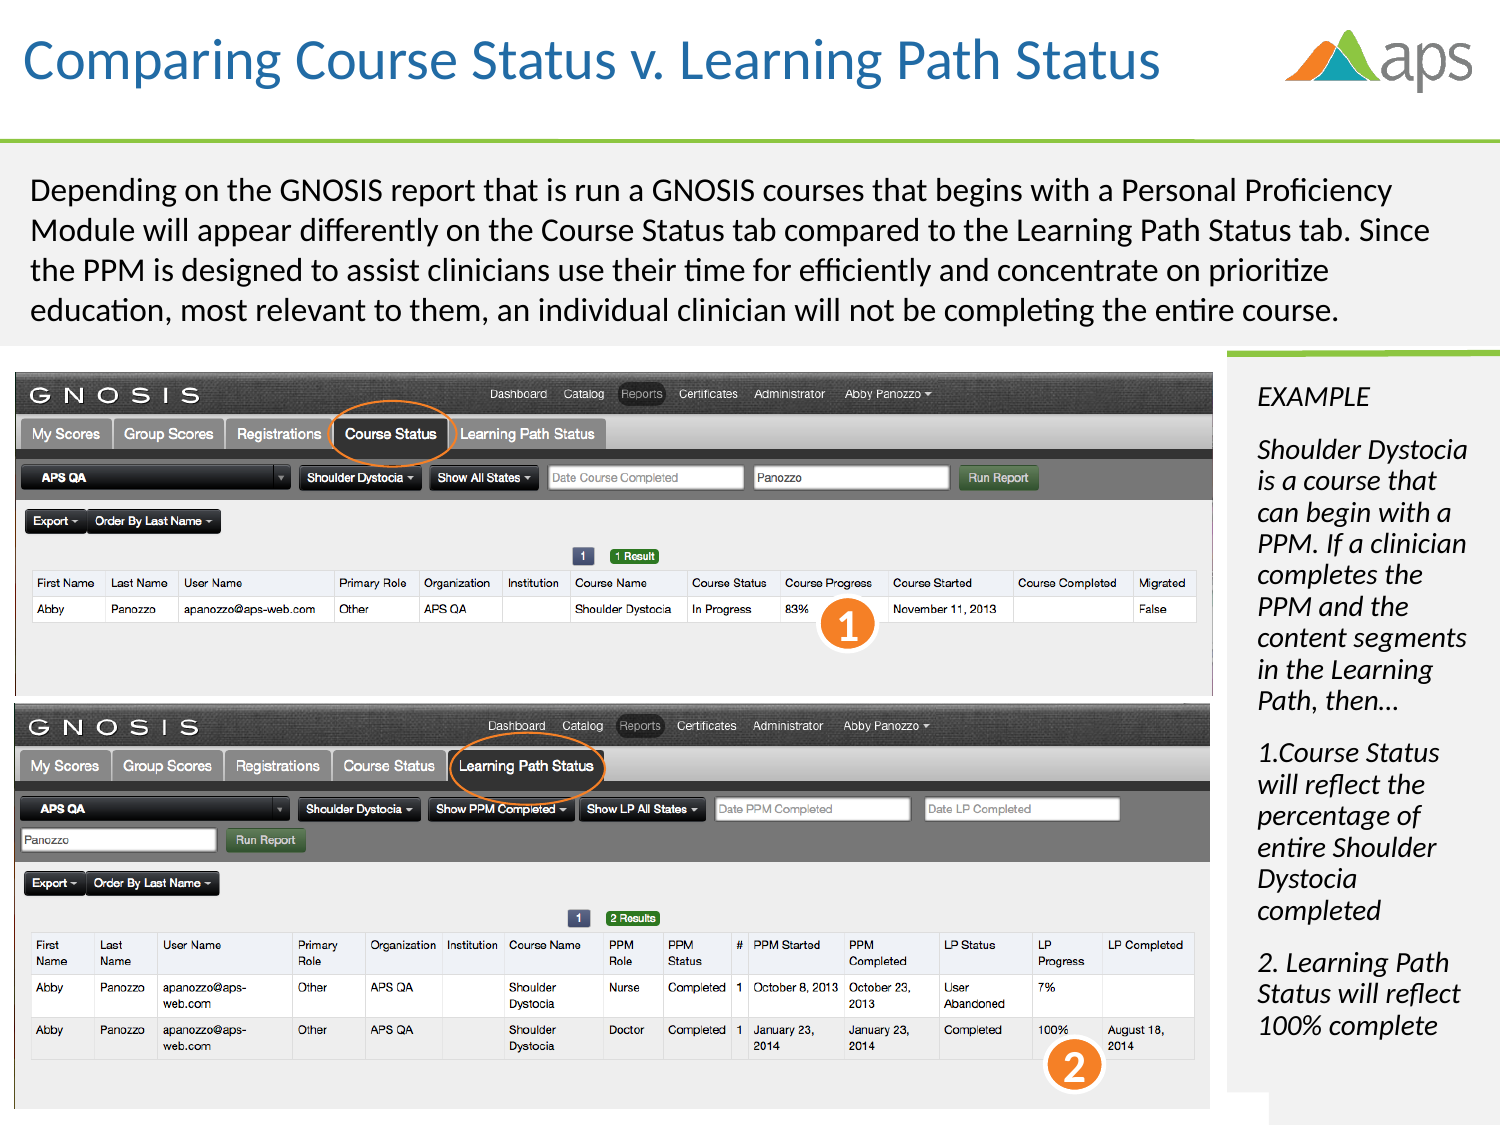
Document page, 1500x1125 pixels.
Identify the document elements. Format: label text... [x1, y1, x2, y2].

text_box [1227, 354, 1500, 1125]
picture [1279, 24, 1477, 98]
picture [15, 372, 1213, 696]
title Comparing Course Status v. Learning Path Status [23, 29, 1268, 94]
picture [14, 703, 1210, 1109]
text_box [0, 141, 1500, 346]
